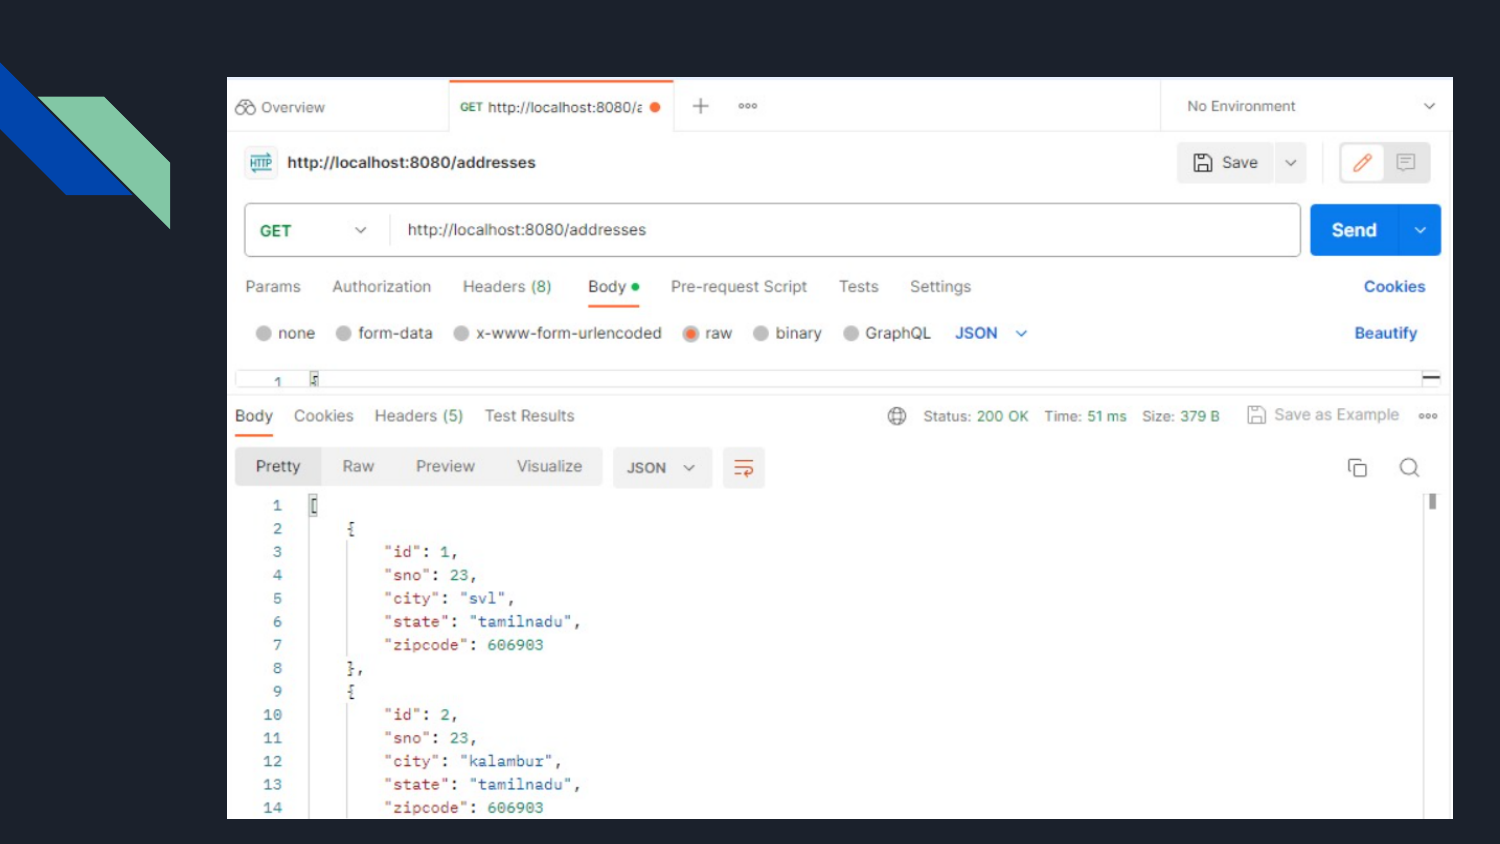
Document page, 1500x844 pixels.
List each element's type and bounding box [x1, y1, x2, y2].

picture [227, 77, 1453, 819]
